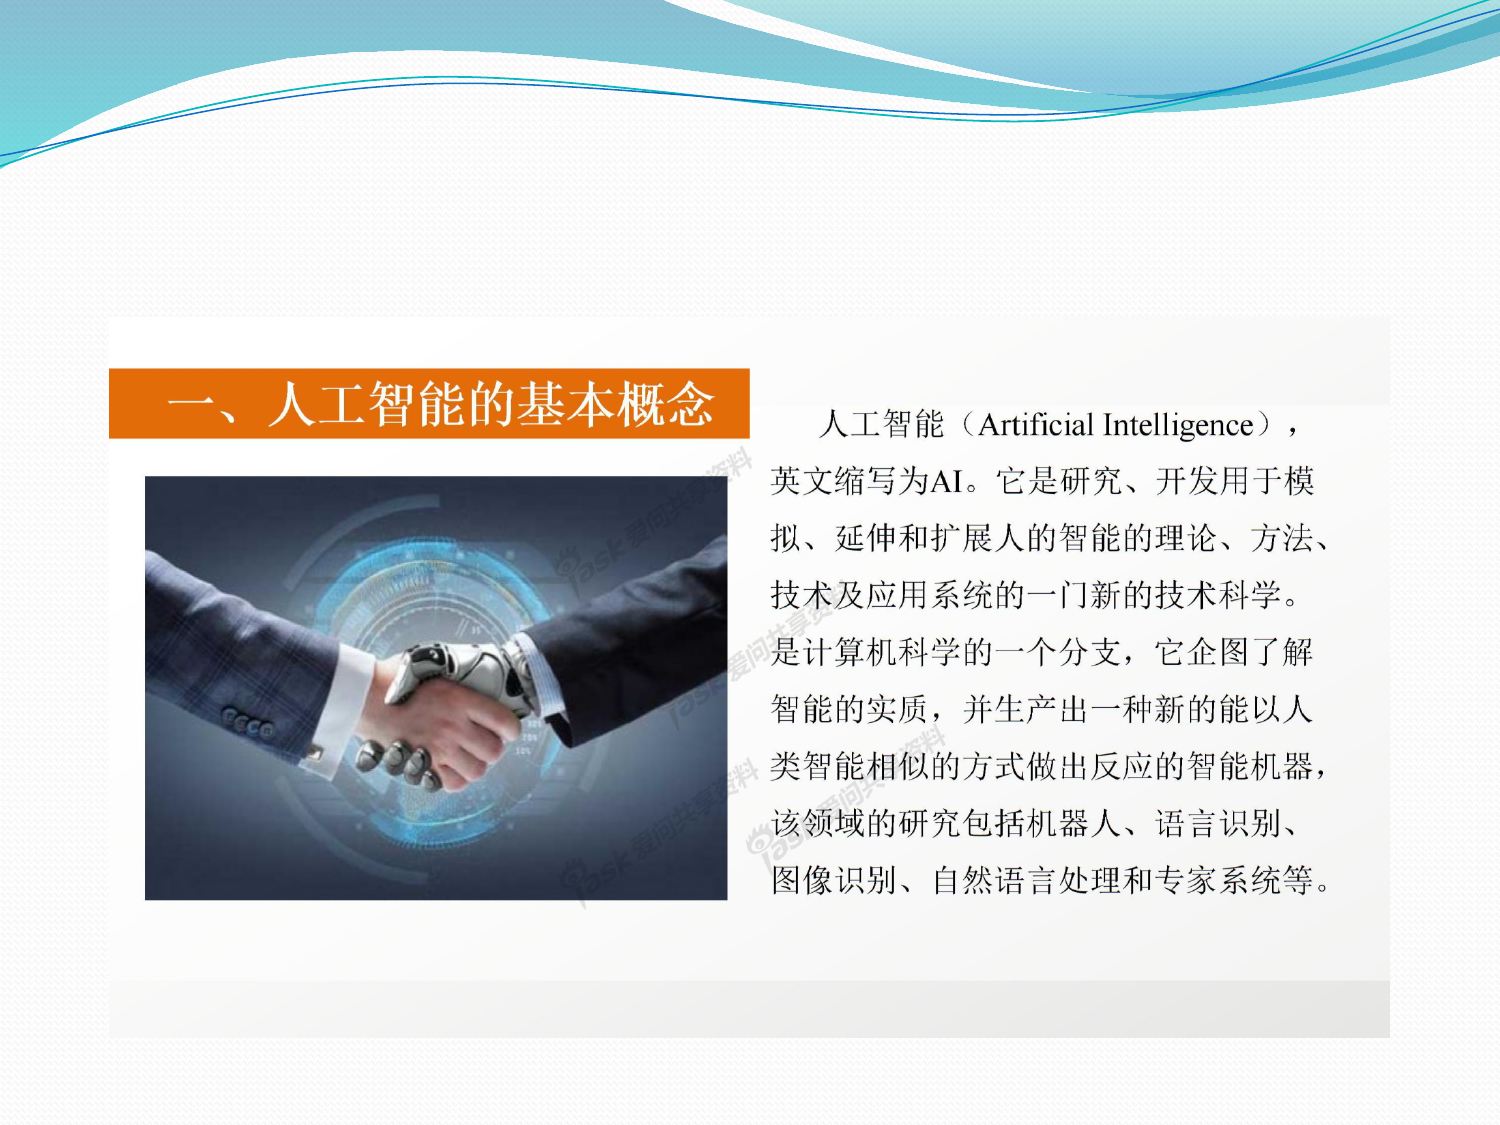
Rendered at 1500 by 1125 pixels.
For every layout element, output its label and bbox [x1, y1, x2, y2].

list [109, 317, 1391, 1038]
